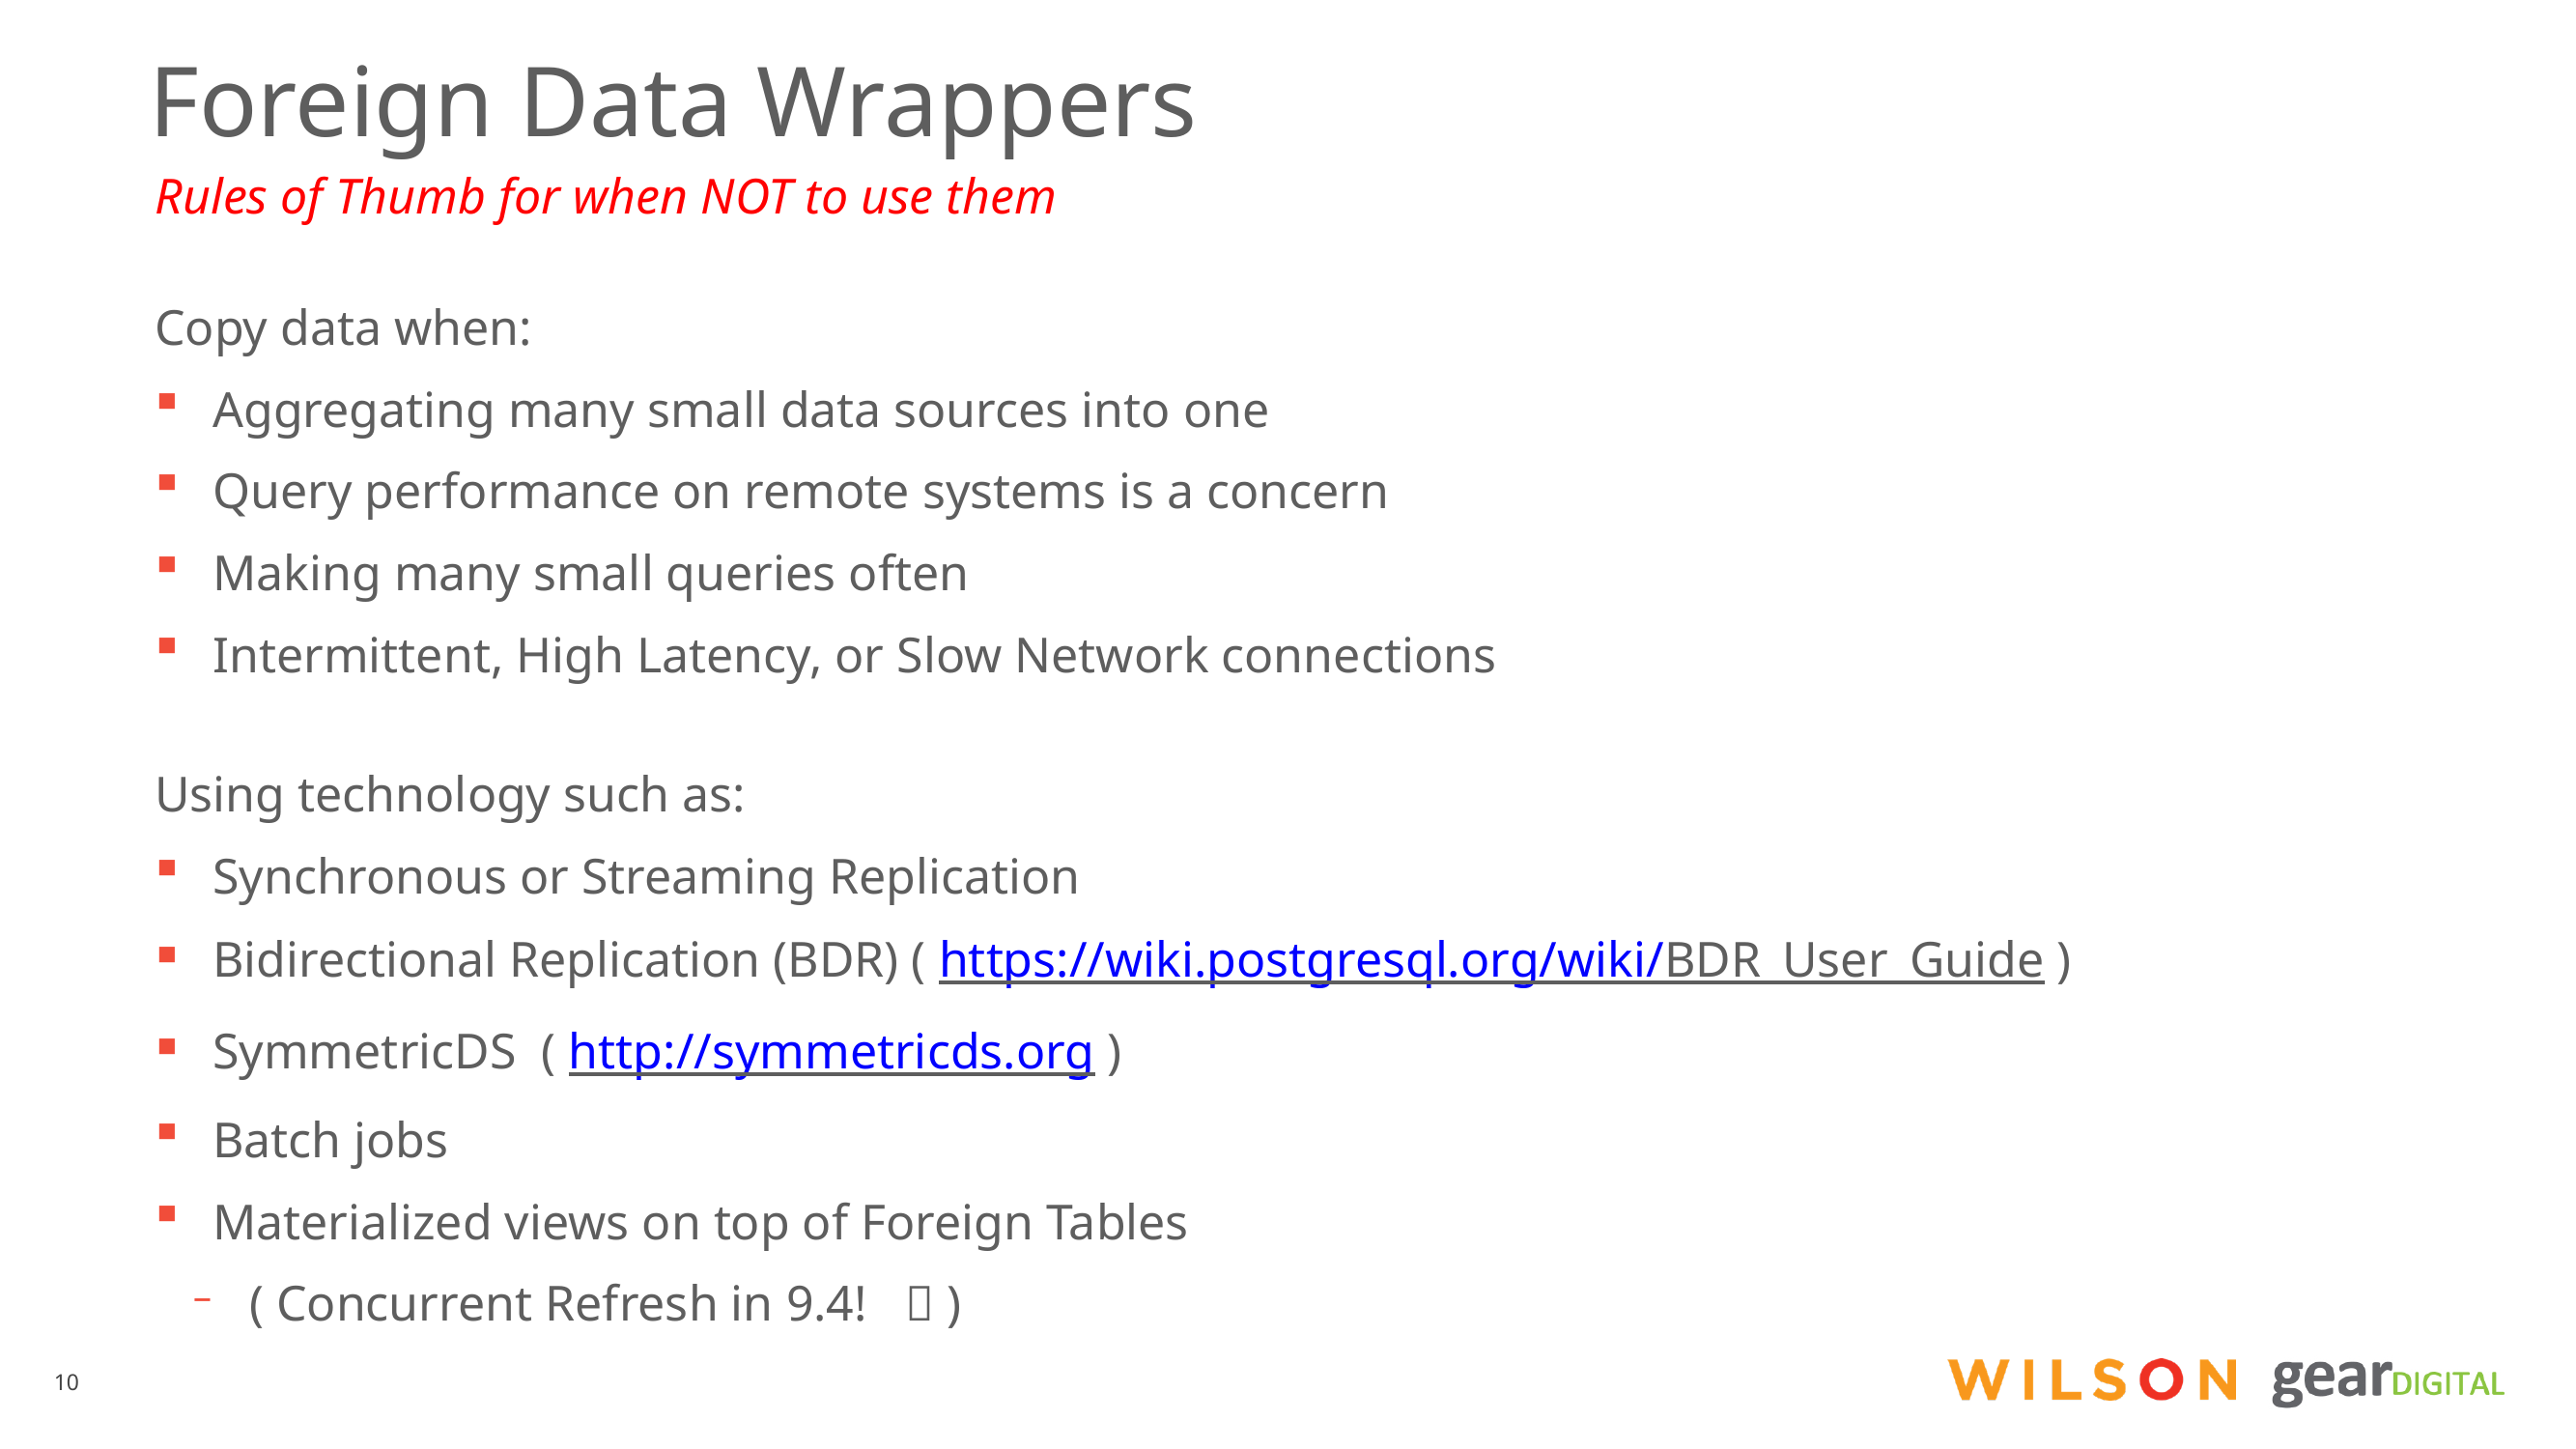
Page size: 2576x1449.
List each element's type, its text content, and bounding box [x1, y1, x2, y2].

picture [2260, 1342, 2514, 1420]
title Foreign Data Wrappers [148, 40, 2456, 147]
slide_number 10 [52, 1368, 82, 1396]
list Rules of Thumb for when NOT to use them [148, 147, 2456, 262]
picture [1947, 1358, 2236, 1401]
list Copy data when: Aggregating many small data sources into one Query performance on remote systems is a concern Making many small queries often Intermittent, High Latency, or Slow Network connections Using technology such as: Synchronous or Streaming Replication Bidirectional Replication (BDR) ( https://wiki.postgresql.org/wiki/BDR_User_Guide ) SymmetricDS ( http://symmetricds.org ) Batch jobs Materialized views on top of Foreign Tables ( Concurrent Refresh in 9.4!  ) [148, 279, 2456, 1340]
